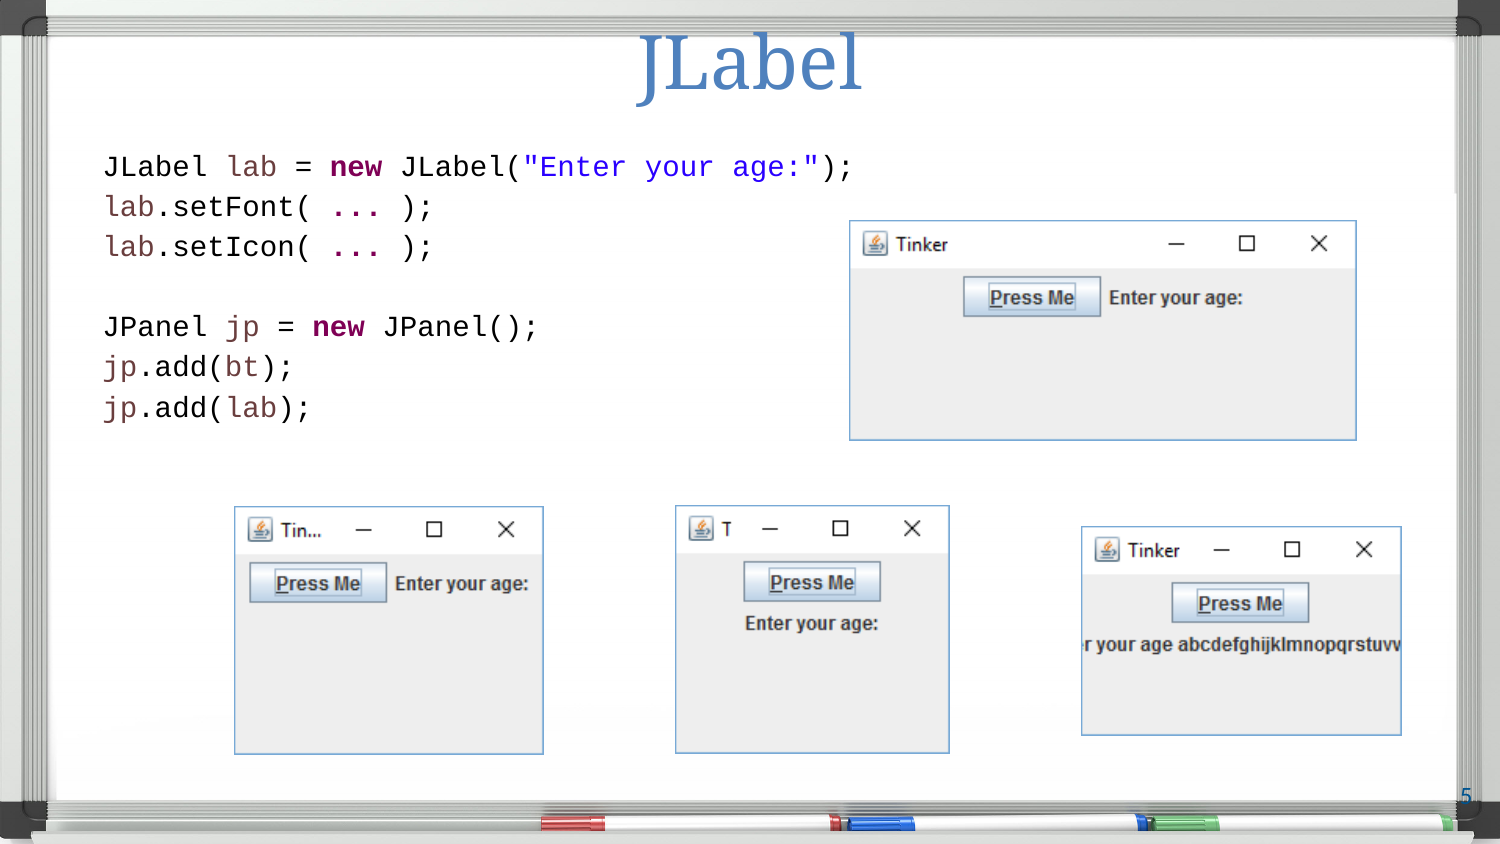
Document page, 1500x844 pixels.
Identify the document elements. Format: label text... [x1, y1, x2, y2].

picture [0, 0, 1500, 844]
text_box JLabel lab = new JLabel("Enter your age:"); lab.setFont( ... ); lab.setIcon( ... ); JPanel jp = new JPanel(); jp.add(bt); jp.add(lab); [87, 134, 925, 431]
slide_number 5 [1387, 771, 1488, 817]
title JLabel [12, 9, 1488, 110]
